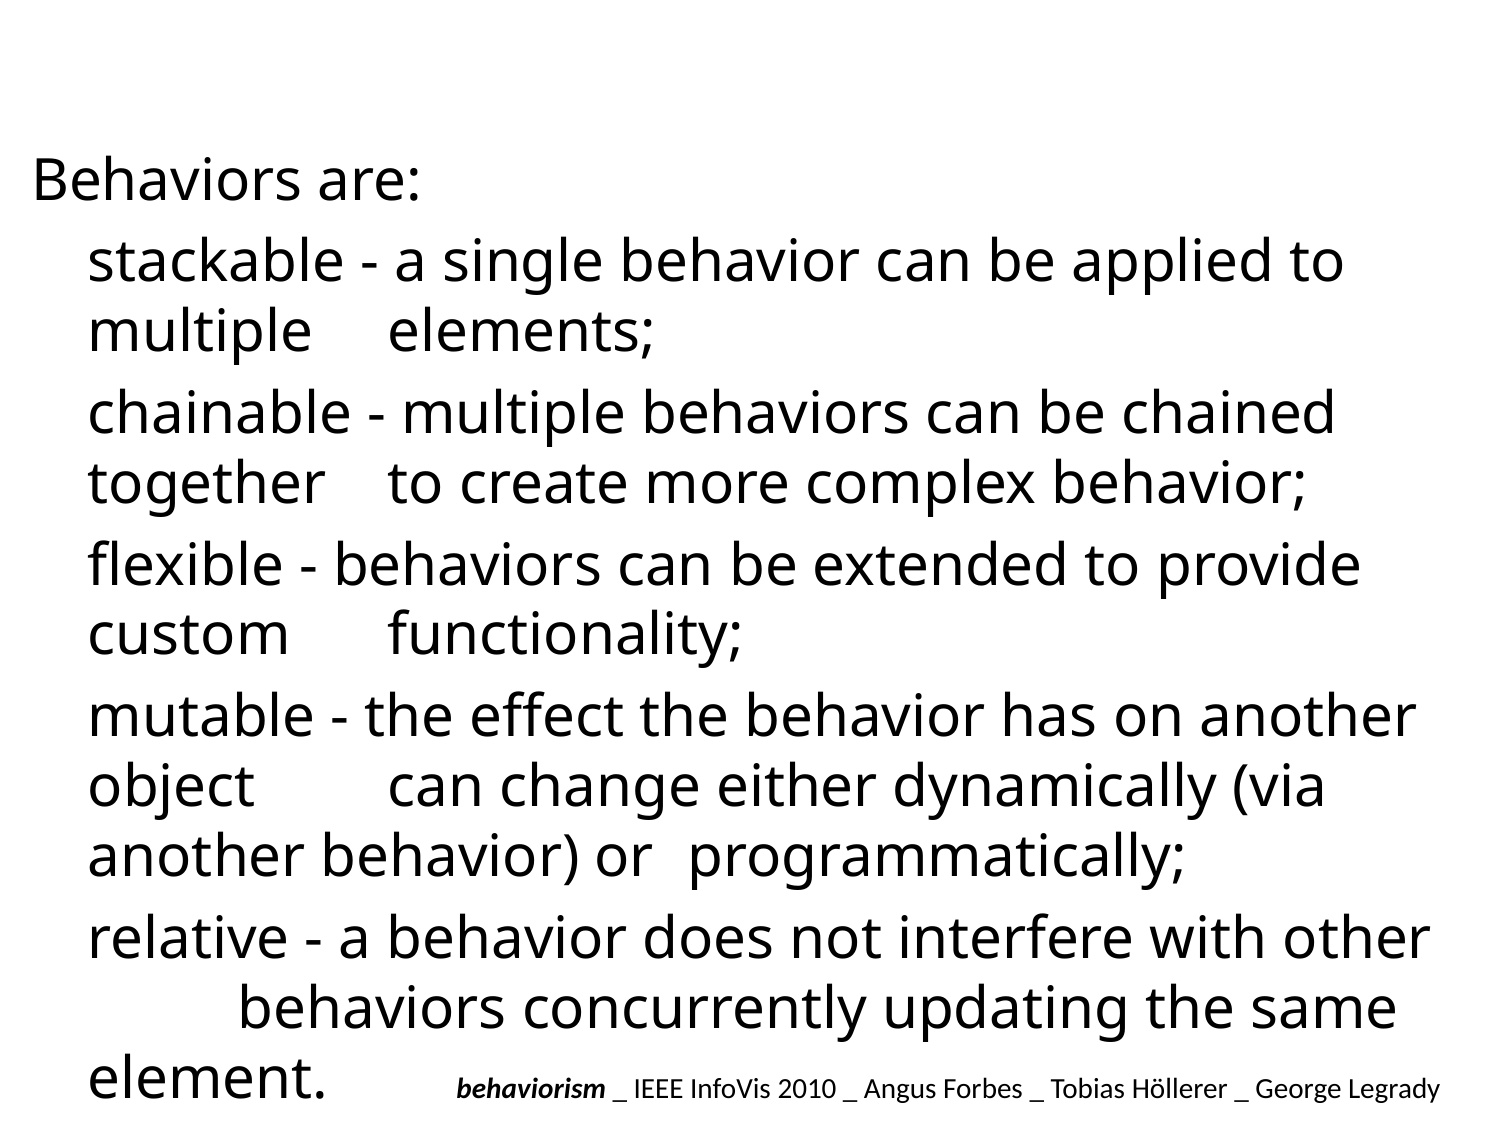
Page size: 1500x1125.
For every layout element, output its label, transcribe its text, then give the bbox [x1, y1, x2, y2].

list Behaviors are: stackable - a single behavior can be applied to multiple elements; chainable - multiple behaviors can be chained together to create more complex behavior; flexible - behaviors can be extended to provide custom functionality; mutable - the effect the behavior has on another object can change either dynamically (via another behavior) or programmatically; relative - a behavior does not interfere with other behaviors concurrently updating the same element. [16, 134, 1483, 1063]
